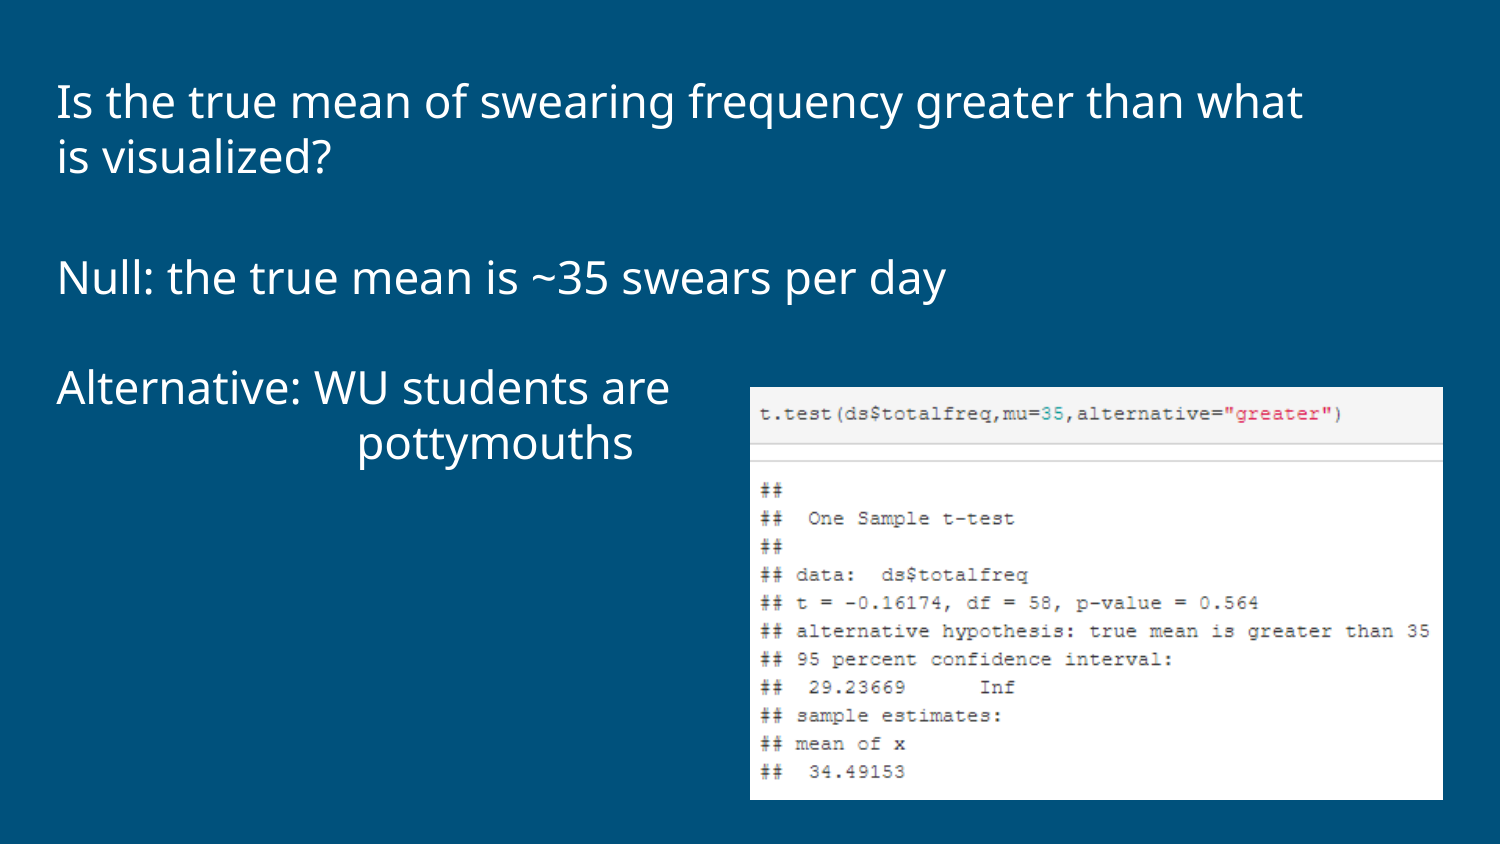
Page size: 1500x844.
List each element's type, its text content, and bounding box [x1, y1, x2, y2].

text_box Null: the true mean is ~35 swears per day Alternative: WU students are pottymouths [41, 233, 1362, 484]
text_box Is the true mean of swearing frequency greater than what is visualized? [41, 57, 1362, 198]
picture [751, 388, 1442, 799]
